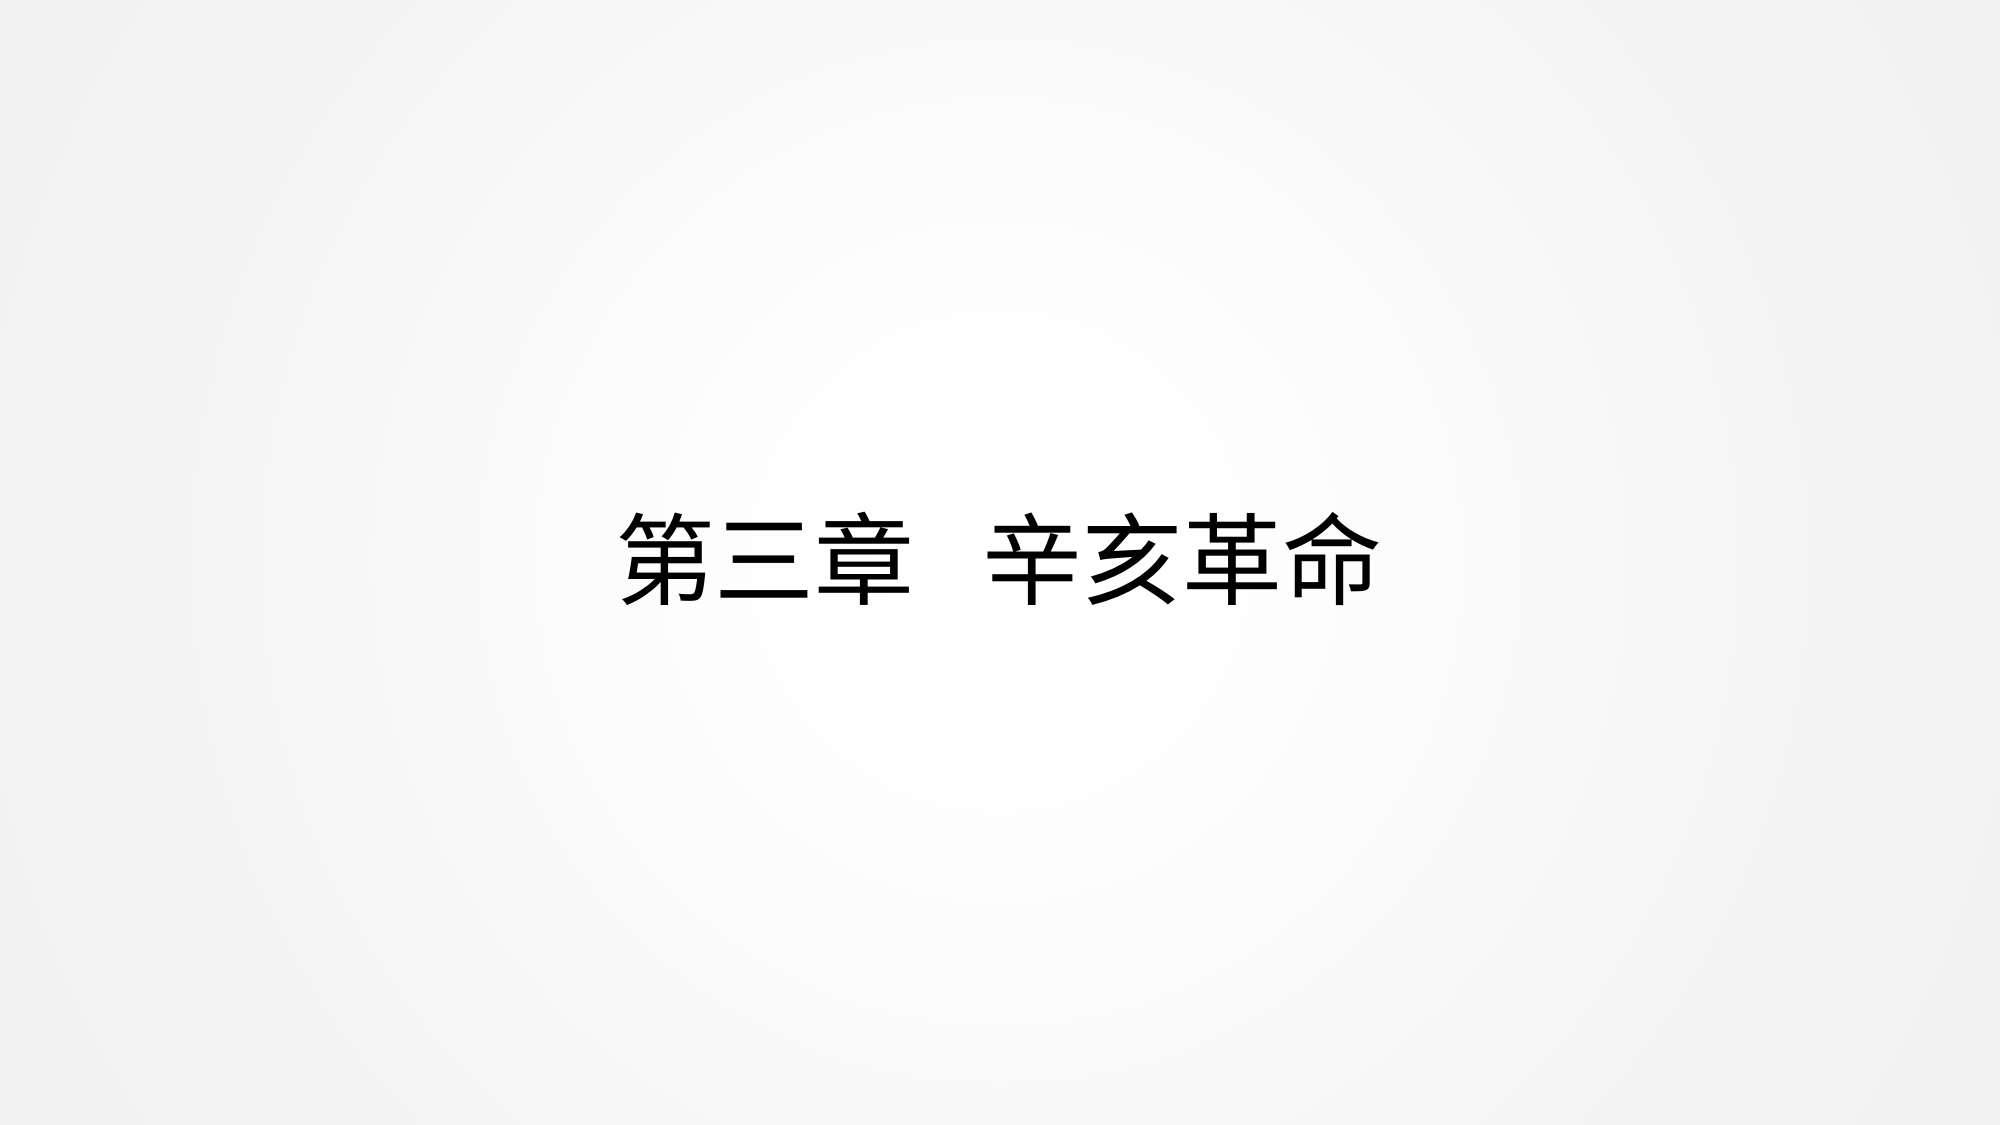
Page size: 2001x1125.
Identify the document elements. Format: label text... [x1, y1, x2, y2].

picture [0, 0, 2000, 1125]
text_box 第三章 辛亥革命 [333, 489, 1664, 625]
